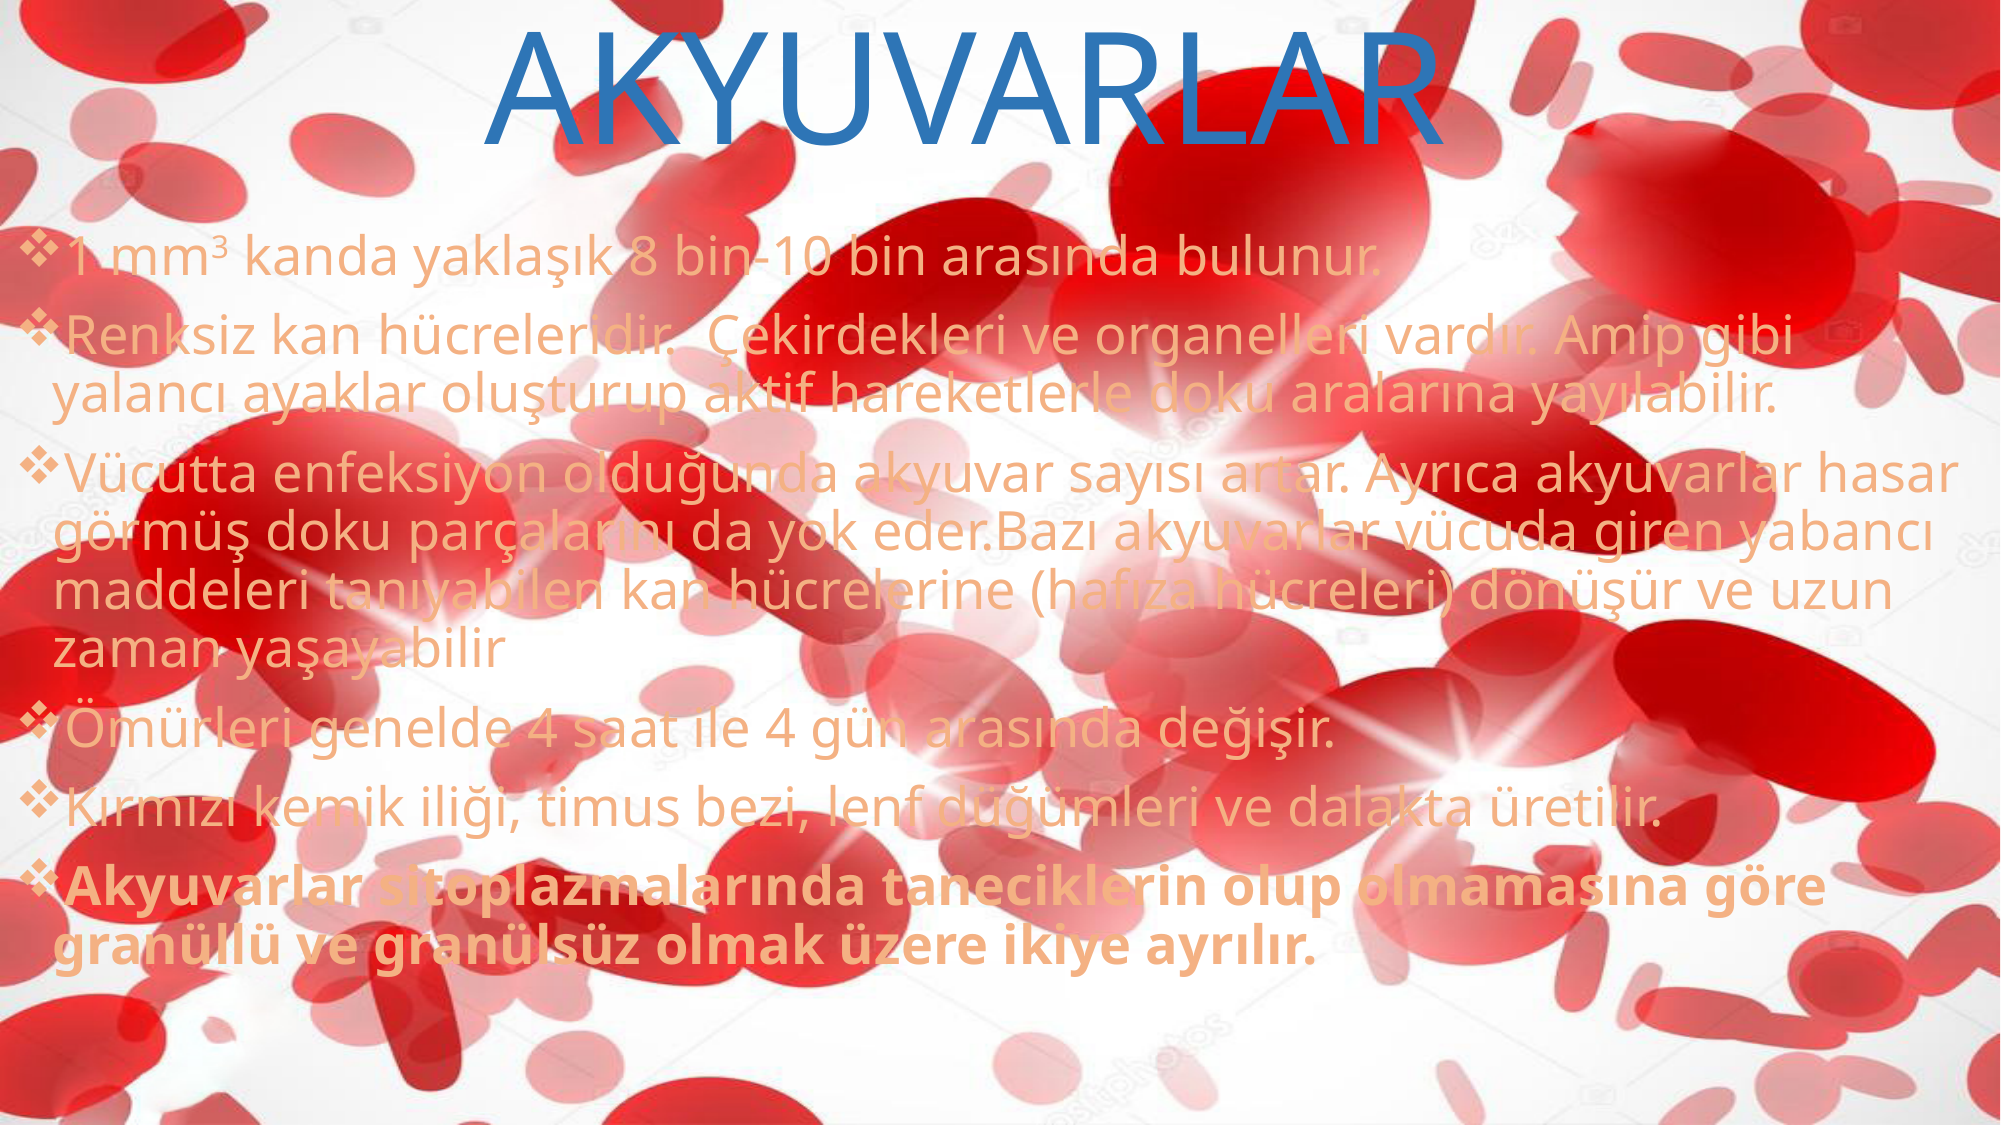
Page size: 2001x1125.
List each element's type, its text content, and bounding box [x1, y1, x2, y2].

list 1 mm3 kanda yaklaşık 8 bin-10 bin arasında bulunur. Renksiz kan hücreleridir. Çekirdekleri ve organelleri vardır. Amip gibi yalancı ayaklar oluşturup aktif hareketlerle doku aralarına yayılabilir. Vücutta enfeksiyon olduğunda akyuvar sayısı artar. Ayrıca akyuvarlar hasar görmüş doku parçalarını da yok eder.Bazı akyuvarlar vücuda giren yabancı maddeleri tanıyabilen kan hücrelerine (hafıza hücreleri) dönüşür ve uzun zaman yaşayabilir Ömürleri genelde 4 saat ile 4 gün arasında değişir. Kırmızı kemik iliği, timus bezi, lenf düğümleri ve dalakta üretilir. Akyuvarlar sitoplazmalarında taneciklerin olup olmamasına göre granüllü ve granülsüz olmak üzere ikiye ayrılır. [0, 220, 2000, 1125]
title AKYUVARLAR [469, 28, 1541, 161]
picture [0, 0, 2001, 1125]
